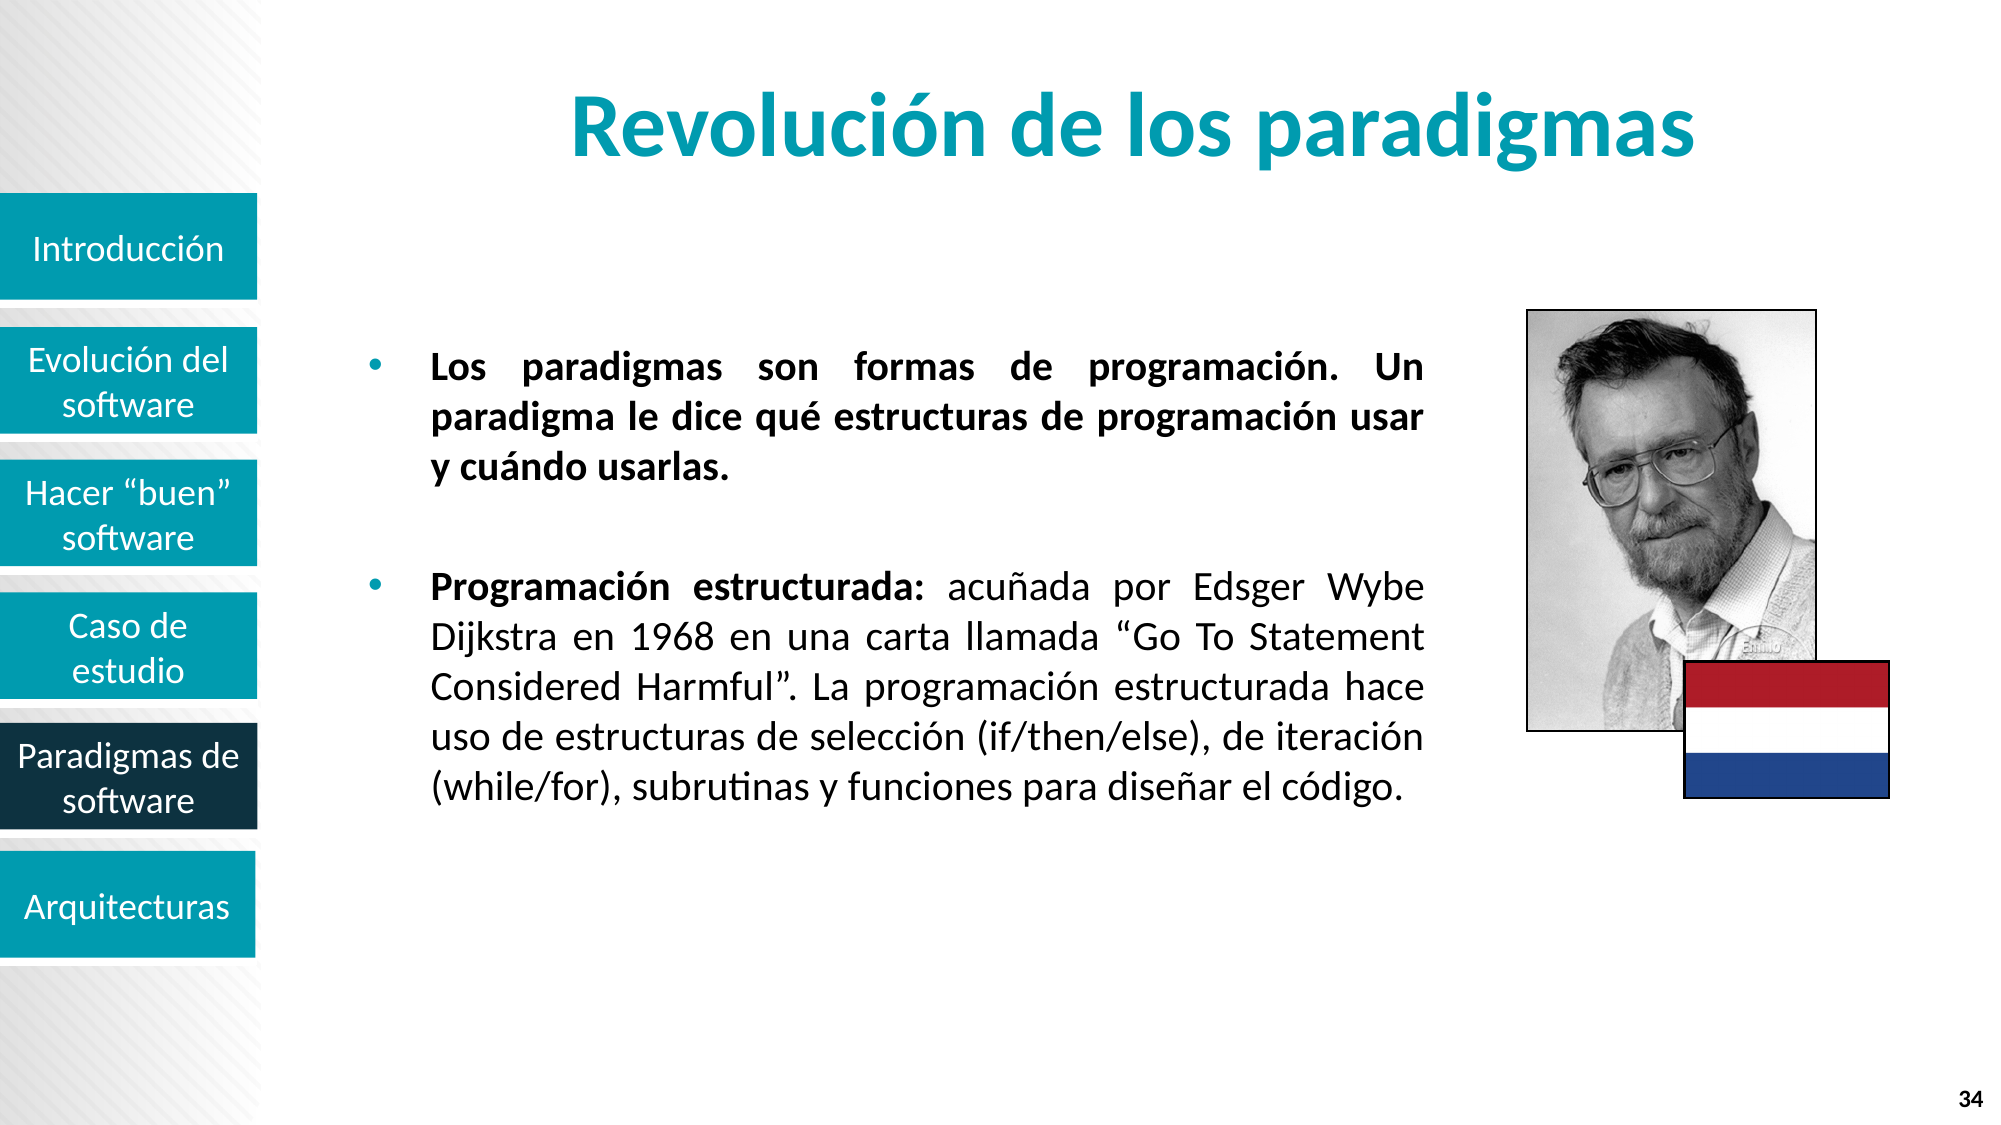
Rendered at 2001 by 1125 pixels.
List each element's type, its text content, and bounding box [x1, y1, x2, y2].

list Los paradigmas son formas de programación. Un paradigma le dice qué estructuras de programación usar y cuándo usarlas. Programación estructurada: acuñada por Edsger Wybe Dijkstra en 1968 en una carta llamada “Go To Statement Considered Harmful”. La programación estructurada hace uso de estructuras de selección (if/then/else), de iteración (while/for), subrutinas y funciones para diseñar el código. [340, 231, 1441, 997]
picture [1528, 310, 1888, 798]
title Revolución de los paradigmas [340, 36, 1927, 204]
slide_number 34 [1921, 1072, 2000, 1124]
